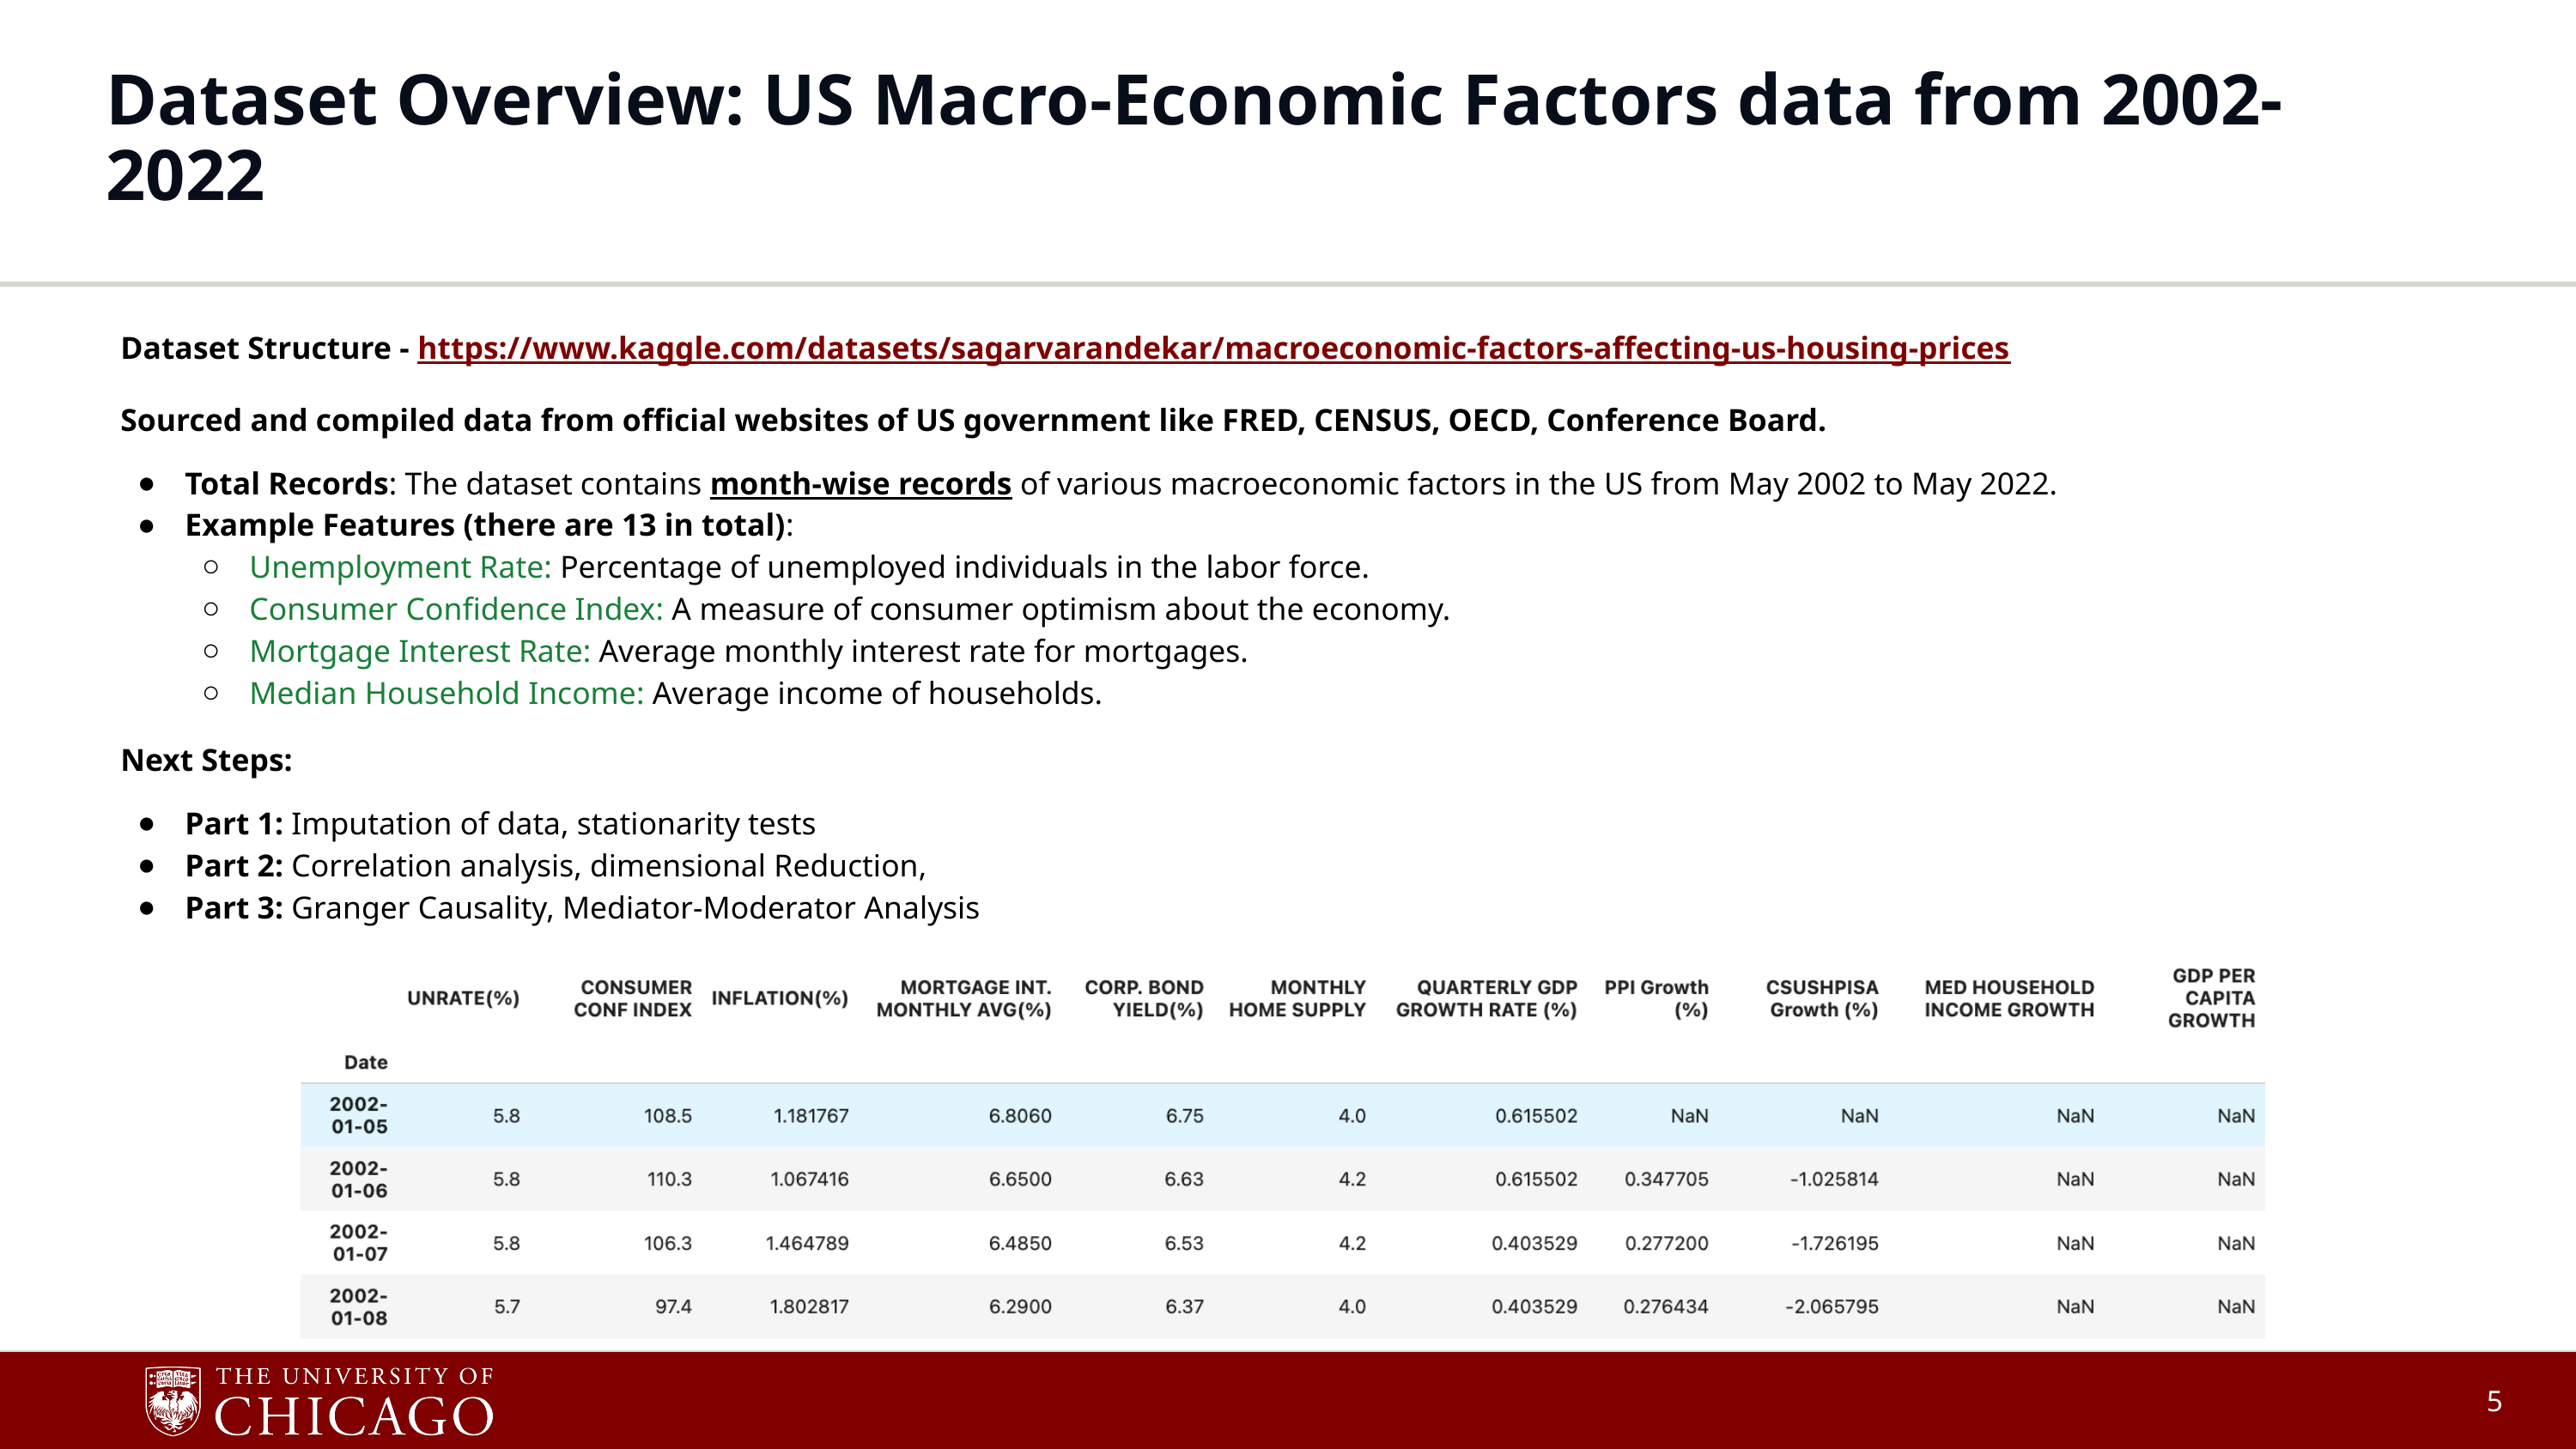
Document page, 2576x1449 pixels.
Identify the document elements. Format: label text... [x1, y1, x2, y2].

title Dataset Overview: US Macro-Economic Factors data from 2002-2022 [106, 0, 2399, 281]
list Dataset Structure - https://www.kaggle.com/datasets/sagarvarandekar/macroeconomic-factors-affecting-us-housing-prices Sourced and compiled data from official websites of US government like FRED, CENSUS, OECD, Conference Board. Total Records: The dataset contains month-wise records of various macroeconomic factors in the US from May 2002 to May 2022. Example Features (there are 13 in total): Unemployment Rate: Percentage of unemployed individuals in the labor force. Consumer Confidence Index: A measure of consumer optimism about the economy. Mortgage Interest Rate: Average monthly interest rate for mortgages. Median Household Income: Average income of households. Next Steps: Part 1: Imputation of data, stationarity tests Part 2: Correlation analysis, dimensional Reduction, Part 3: Granger Causality, Mediator-Moderator Analysis [120, 309, 2342, 1271]
slide_number ‹#› [2398, 1363, 2529, 1441]
picture [106, 957, 2279, 1449]
